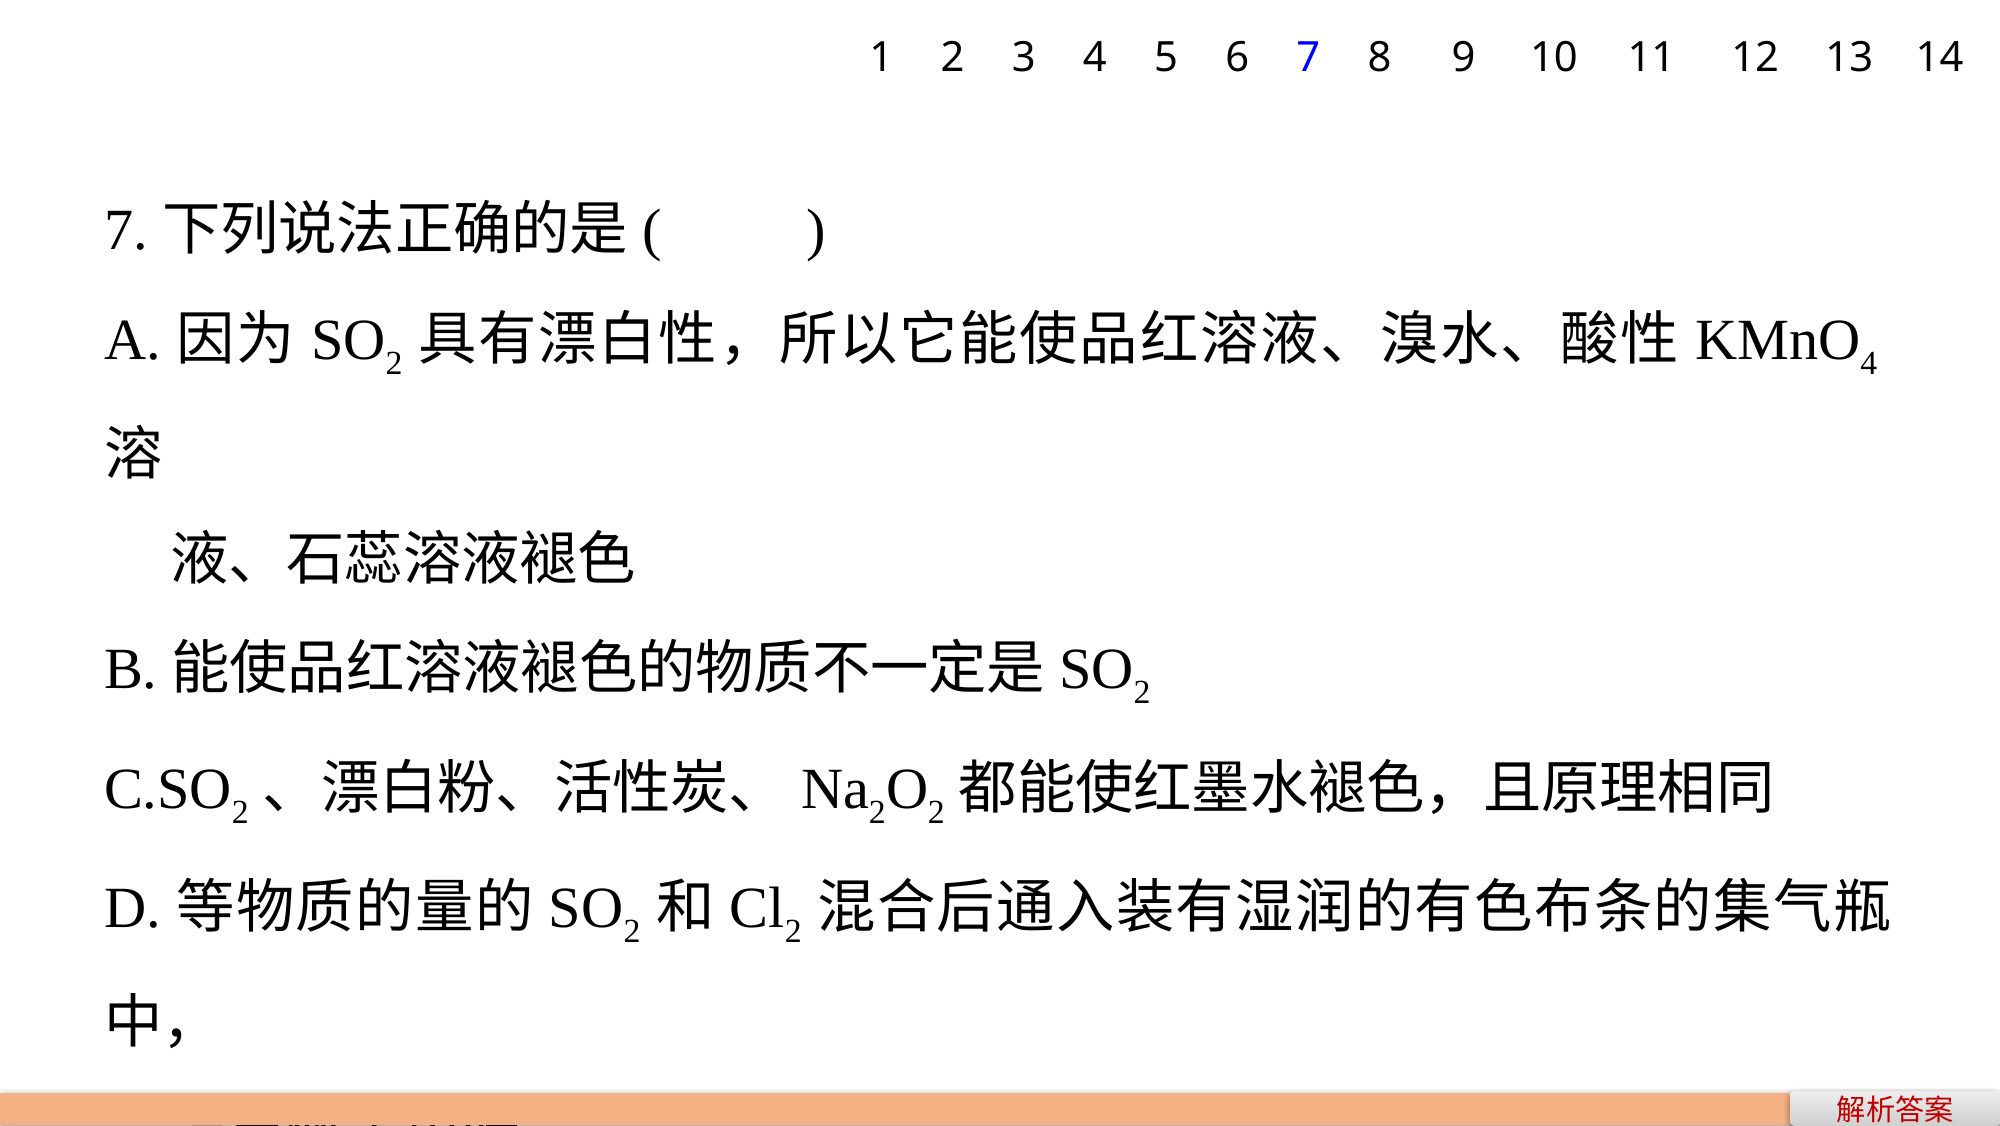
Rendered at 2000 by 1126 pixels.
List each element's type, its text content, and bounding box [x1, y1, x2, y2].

text_box 4 [1067, 7, 1127, 102]
text_box 10 [1507, 7, 1599, 102]
text_box 12 [1707, 7, 1800, 102]
text_box 13 [1811, 7, 1894, 102]
text_box 2 [925, 7, 985, 102]
text_box 11 [1610, 7, 1696, 102]
text_box 5 [1139, 7, 1199, 102]
text_box [0, 1092, 1787, 1126]
text_box 1 [854, 7, 914, 102]
text_box 9 [1423, 7, 1496, 102]
text_box 3 [996, 7, 1056, 102]
text_box 8 [1352, 7, 1412, 102]
text_box 6 [1210, 7, 1270, 102]
text_box 解析答案 [1788, 1089, 2000, 1126]
text_box 14 [1905, 7, 1984, 102]
text_box 7.下列说法正确的是( ) A.因为SO2具有漂白性，所以它能使品红溶液、溴水、酸性KMnO4溶 液、石蕊溶液褪色 B.能使品红溶液褪色的物质不一定是SO2 C.SO2、漂白粉、活性炭、Na2O2都能使红墨水褪色，且原理相同 D.等物质的量的SO2和Cl2混合后通入装有湿润的有色布条的集气瓶中， 漂白效果更好 [89, 149, 1907, 1092]
text_box 7 [1281, 7, 1341, 102]
